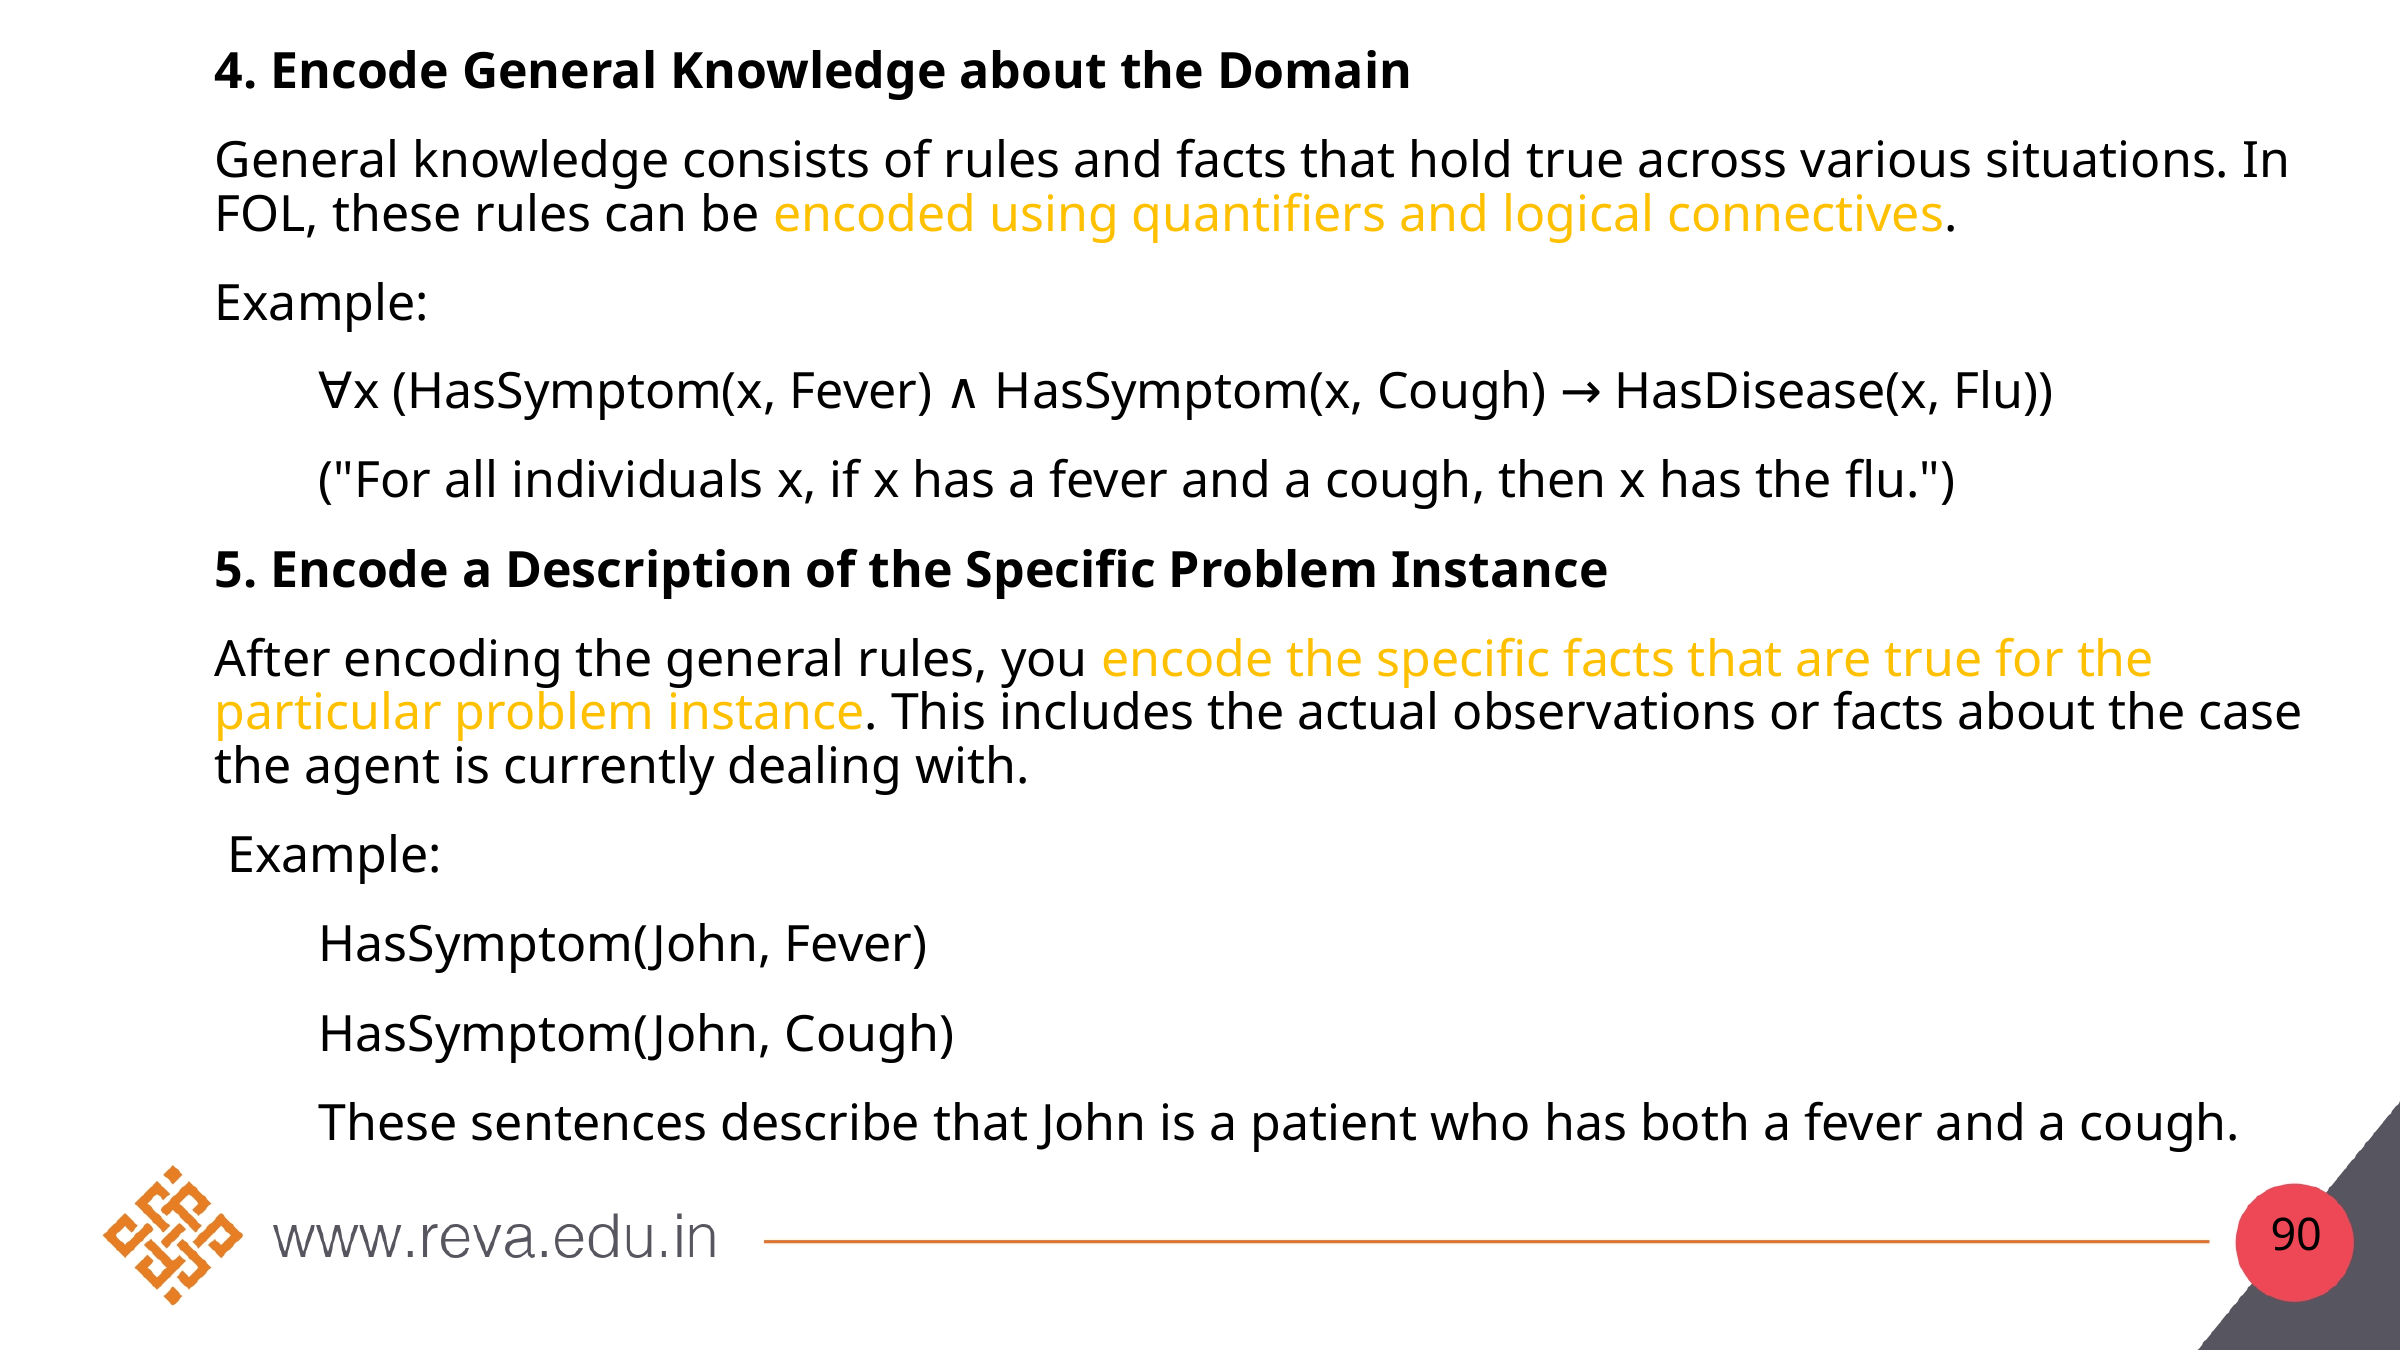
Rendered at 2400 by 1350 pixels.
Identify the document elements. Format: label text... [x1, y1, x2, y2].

picture [0, 0, 2400, 1350]
slide_number 90 [2237, 1200, 2355, 1272]
list 4. Encode General Knowledge about the Domain General knowledge consists of rules and facts that hold true across various situations. In FOL, these rules can be encoded using quantifiers and logical connectives. Example: ∀x (HasSymptom(x, Fever) ∧ HasSymptom(x, Cough) → HasDisease(x, Flu)) ("For all individuals x, if x has a fever and a cough, then x has the flu.") 5. Encode a Description of the Specific Problem Instance After encoding the general rules, you encode the specific facts that are true for the particular problem instance. This includes the actual observations or facts about the case the agent is currently dealing with. Example: HasSymptom(John, Fever) HasSymptom(John, Cough) These sentences describe that John is a patient who has both a fever and a cough. [200, 37, 2327, 888]
